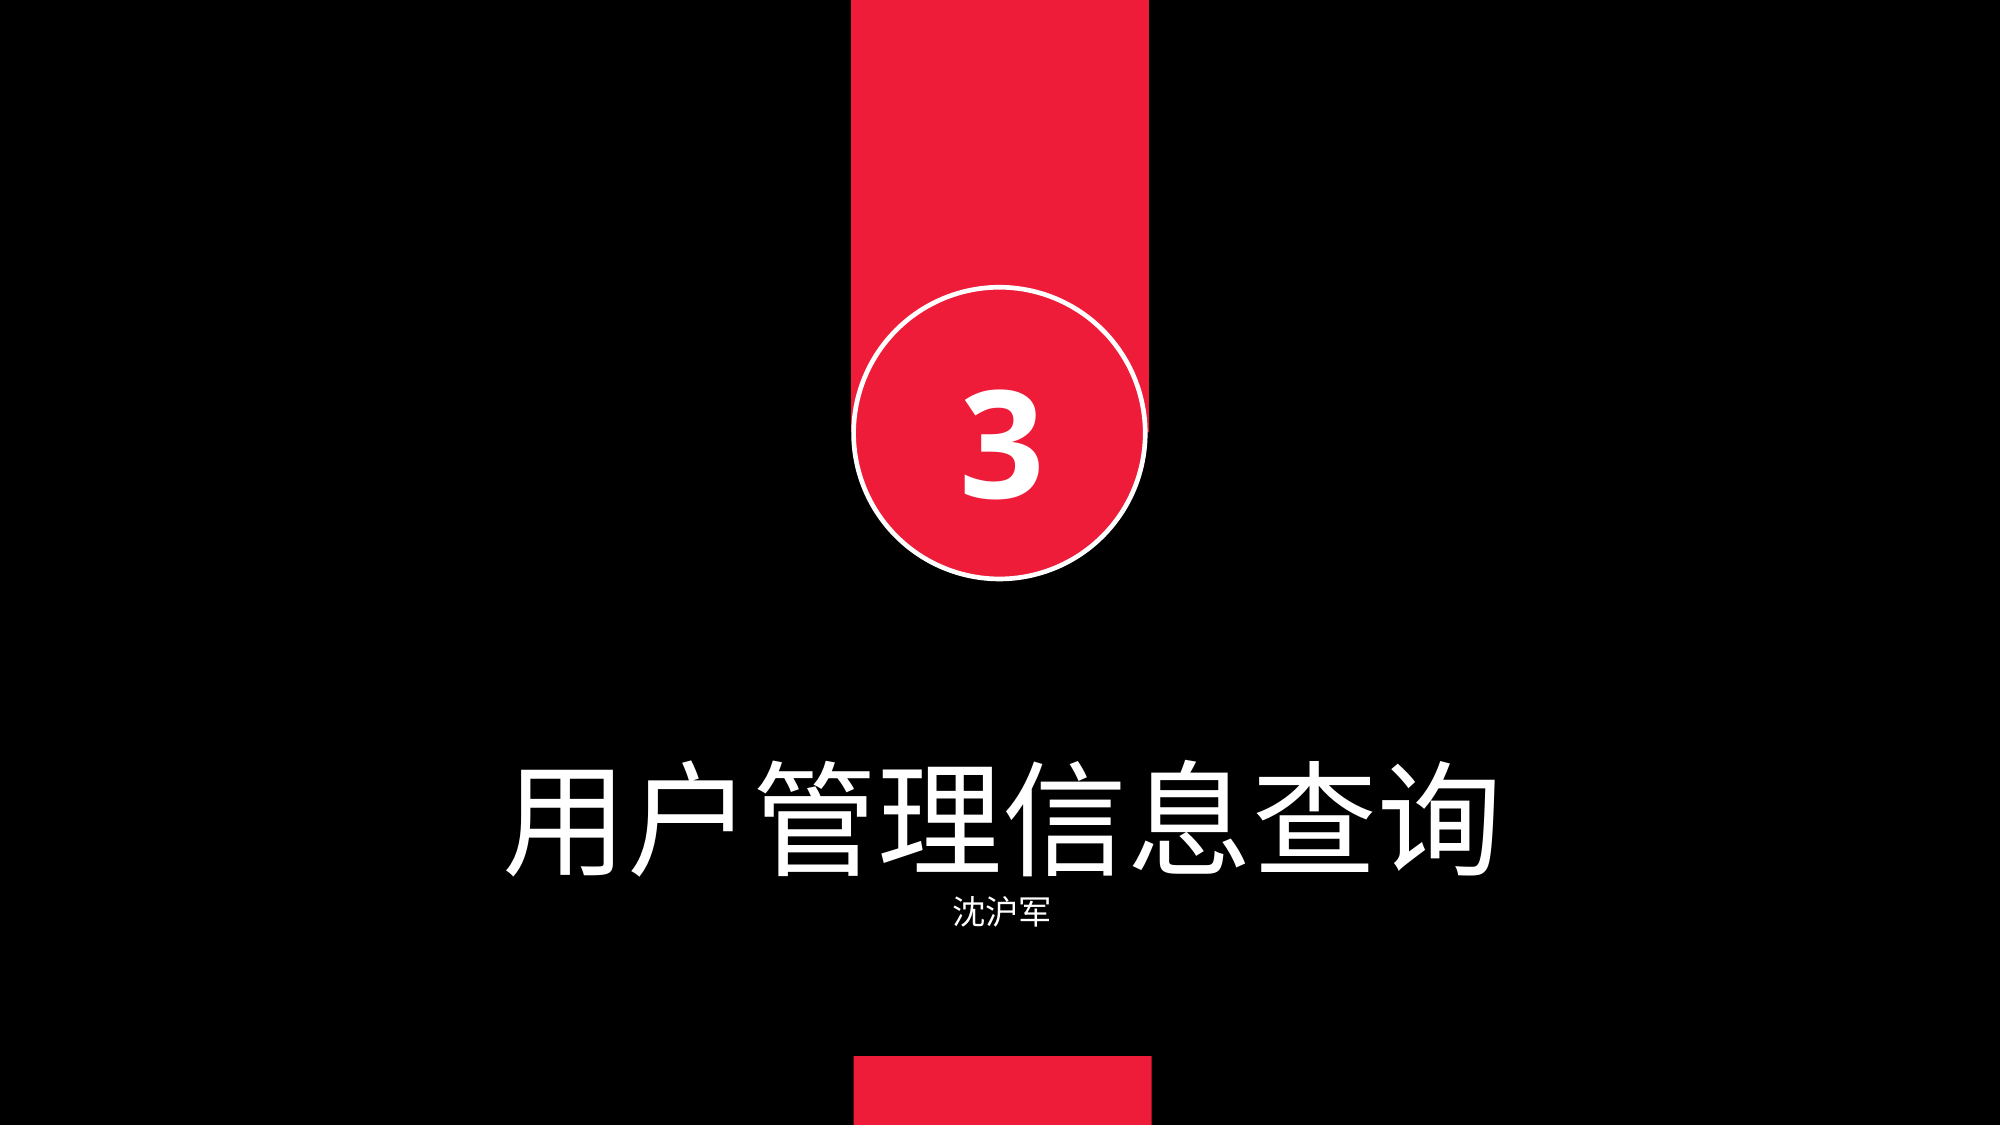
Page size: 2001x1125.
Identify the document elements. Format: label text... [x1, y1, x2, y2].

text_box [853, 287, 1146, 579]
text_box 用户管理信息查询 沈沪军 [269, 734, 1736, 939]
text_box [850, 0, 1150, 433]
text_box [852, 1055, 1153, 1125]
